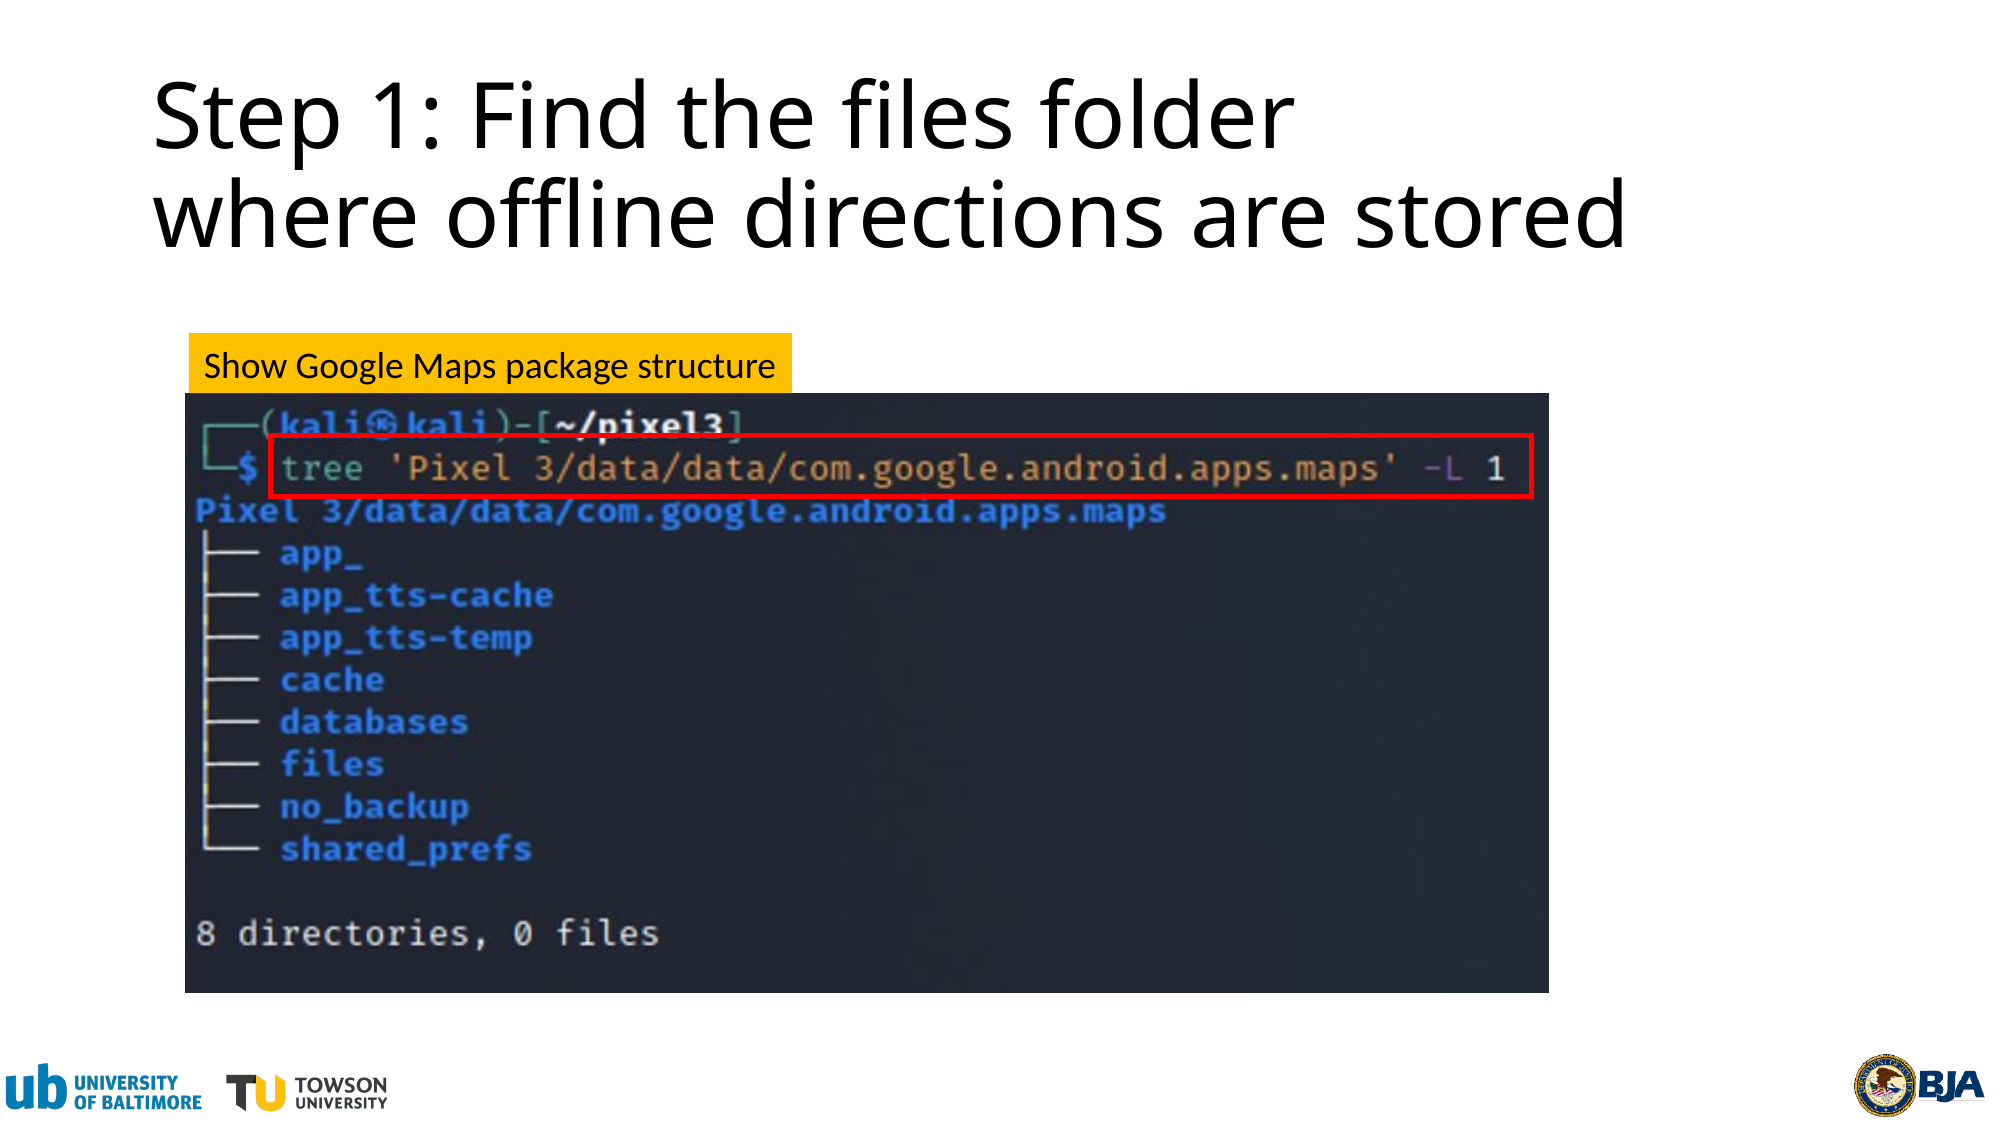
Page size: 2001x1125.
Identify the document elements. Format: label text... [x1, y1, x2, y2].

text_box Show Google Maps package structure [188, 333, 792, 393]
title Step 1: Find the files folder where offline directions are stored [137, 59, 1863, 278]
picture [1854, 1054, 1986, 1117]
picture [0, 1031, 407, 1125]
picture [185, 393, 1549, 993]
